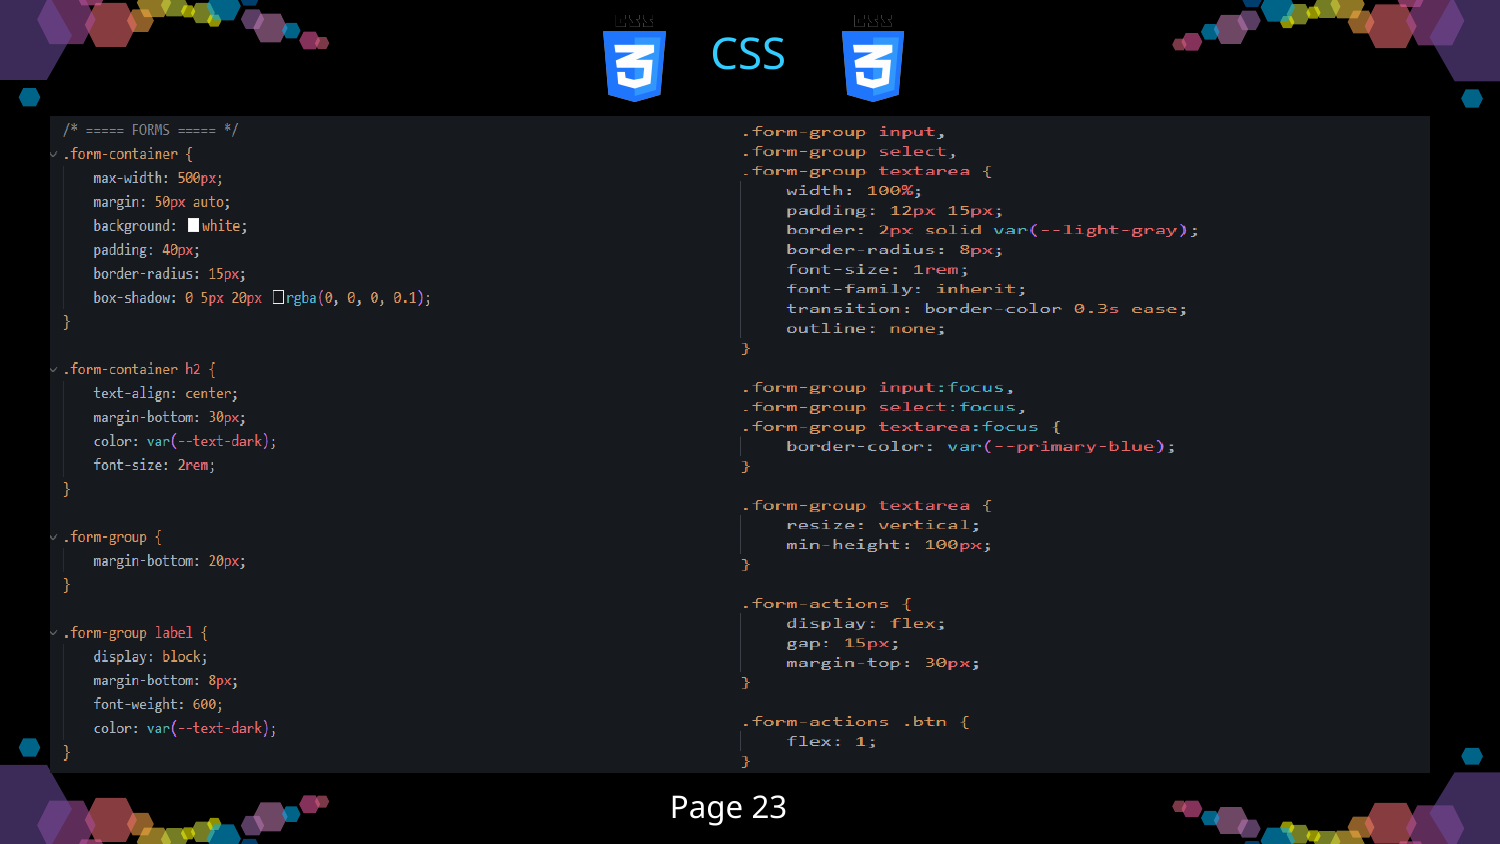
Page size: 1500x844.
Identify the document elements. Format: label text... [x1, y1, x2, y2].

text_box Page 23 [655, 780, 826, 841]
picture [825, 14, 921, 102]
picture [49, 115, 1430, 773]
text_box CSS [695, 11, 866, 106]
picture [586, 14, 683, 102]
